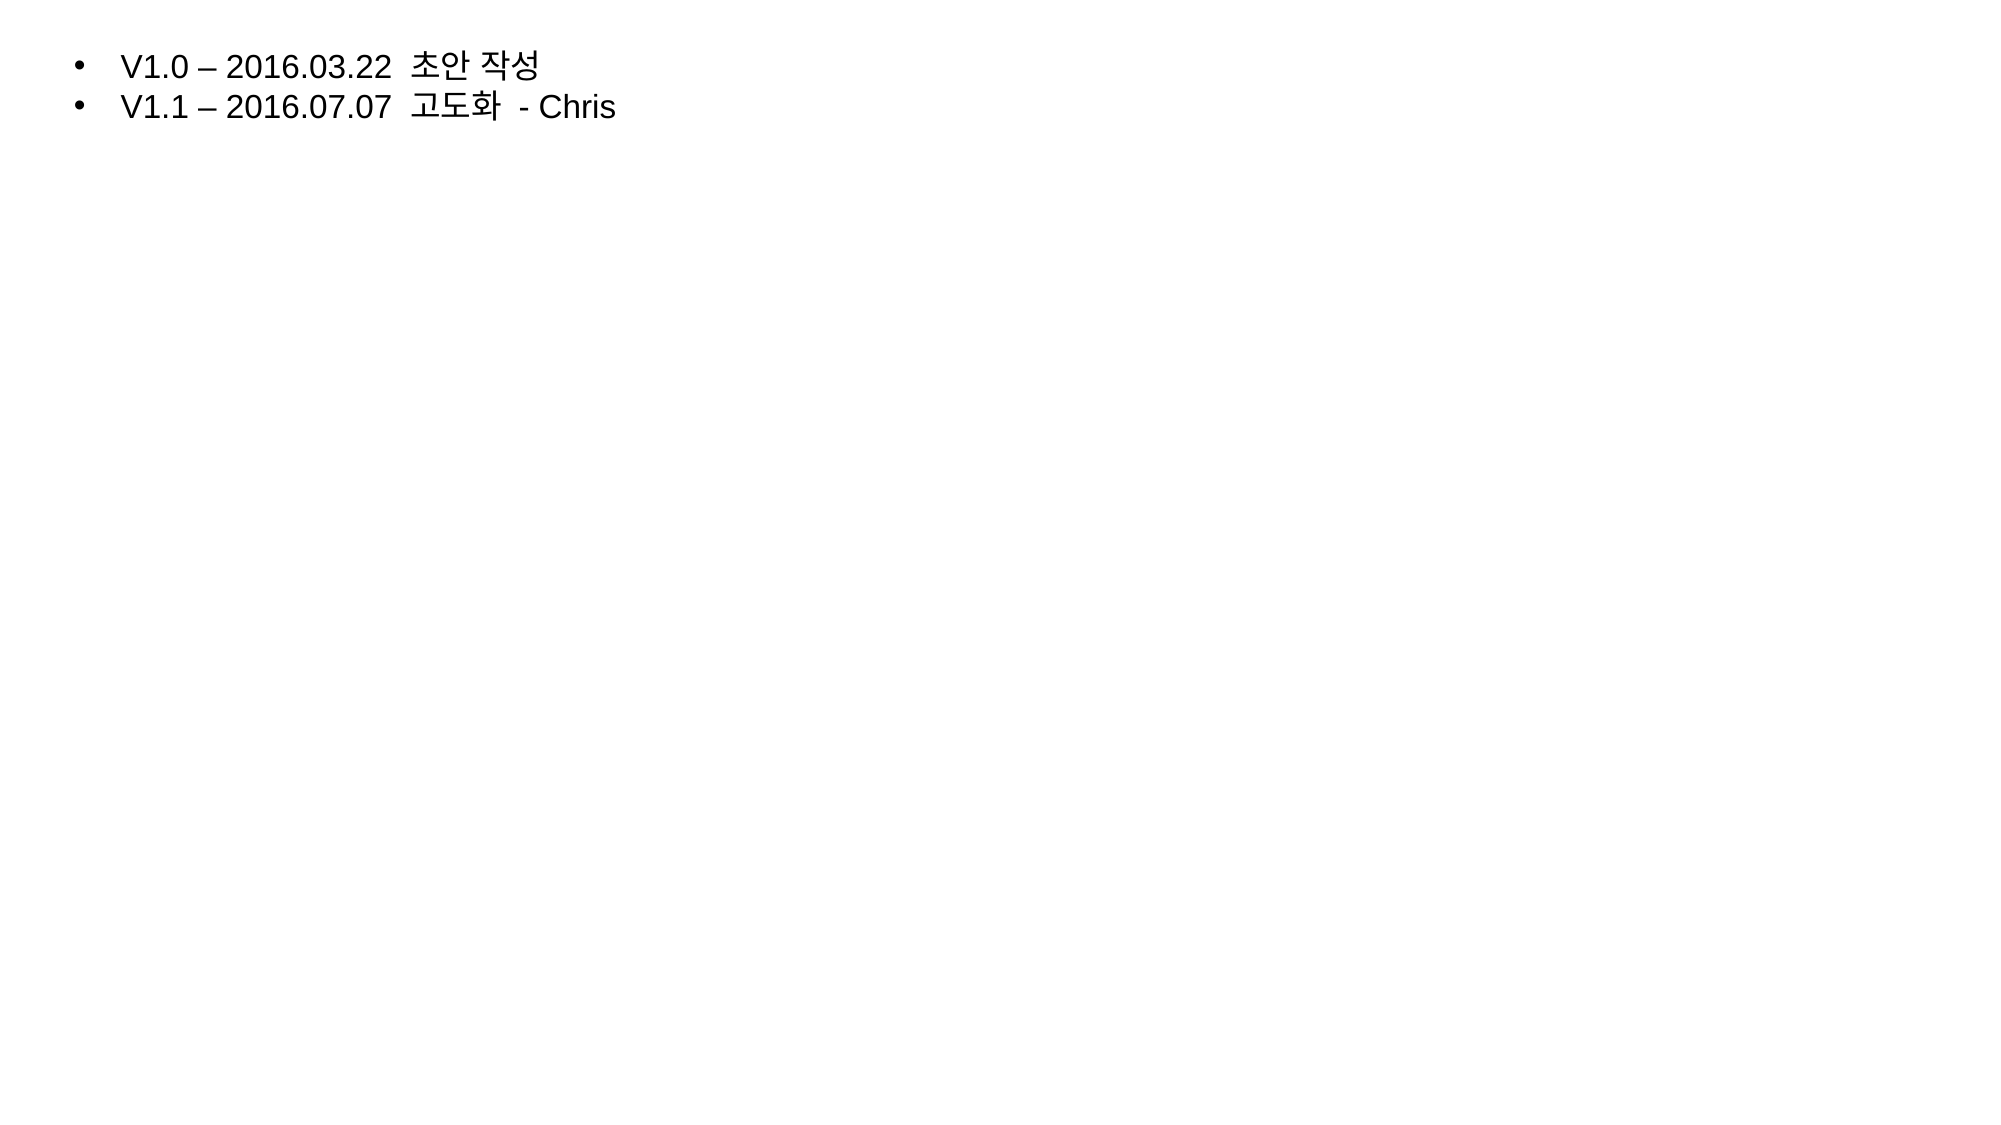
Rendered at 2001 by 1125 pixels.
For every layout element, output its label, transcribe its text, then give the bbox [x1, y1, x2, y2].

text_box V1.0 – 2016.03.22 초안 작성 V1.1 – 2016.07.07 고도화 - Chris [58, 38, 1928, 134]
